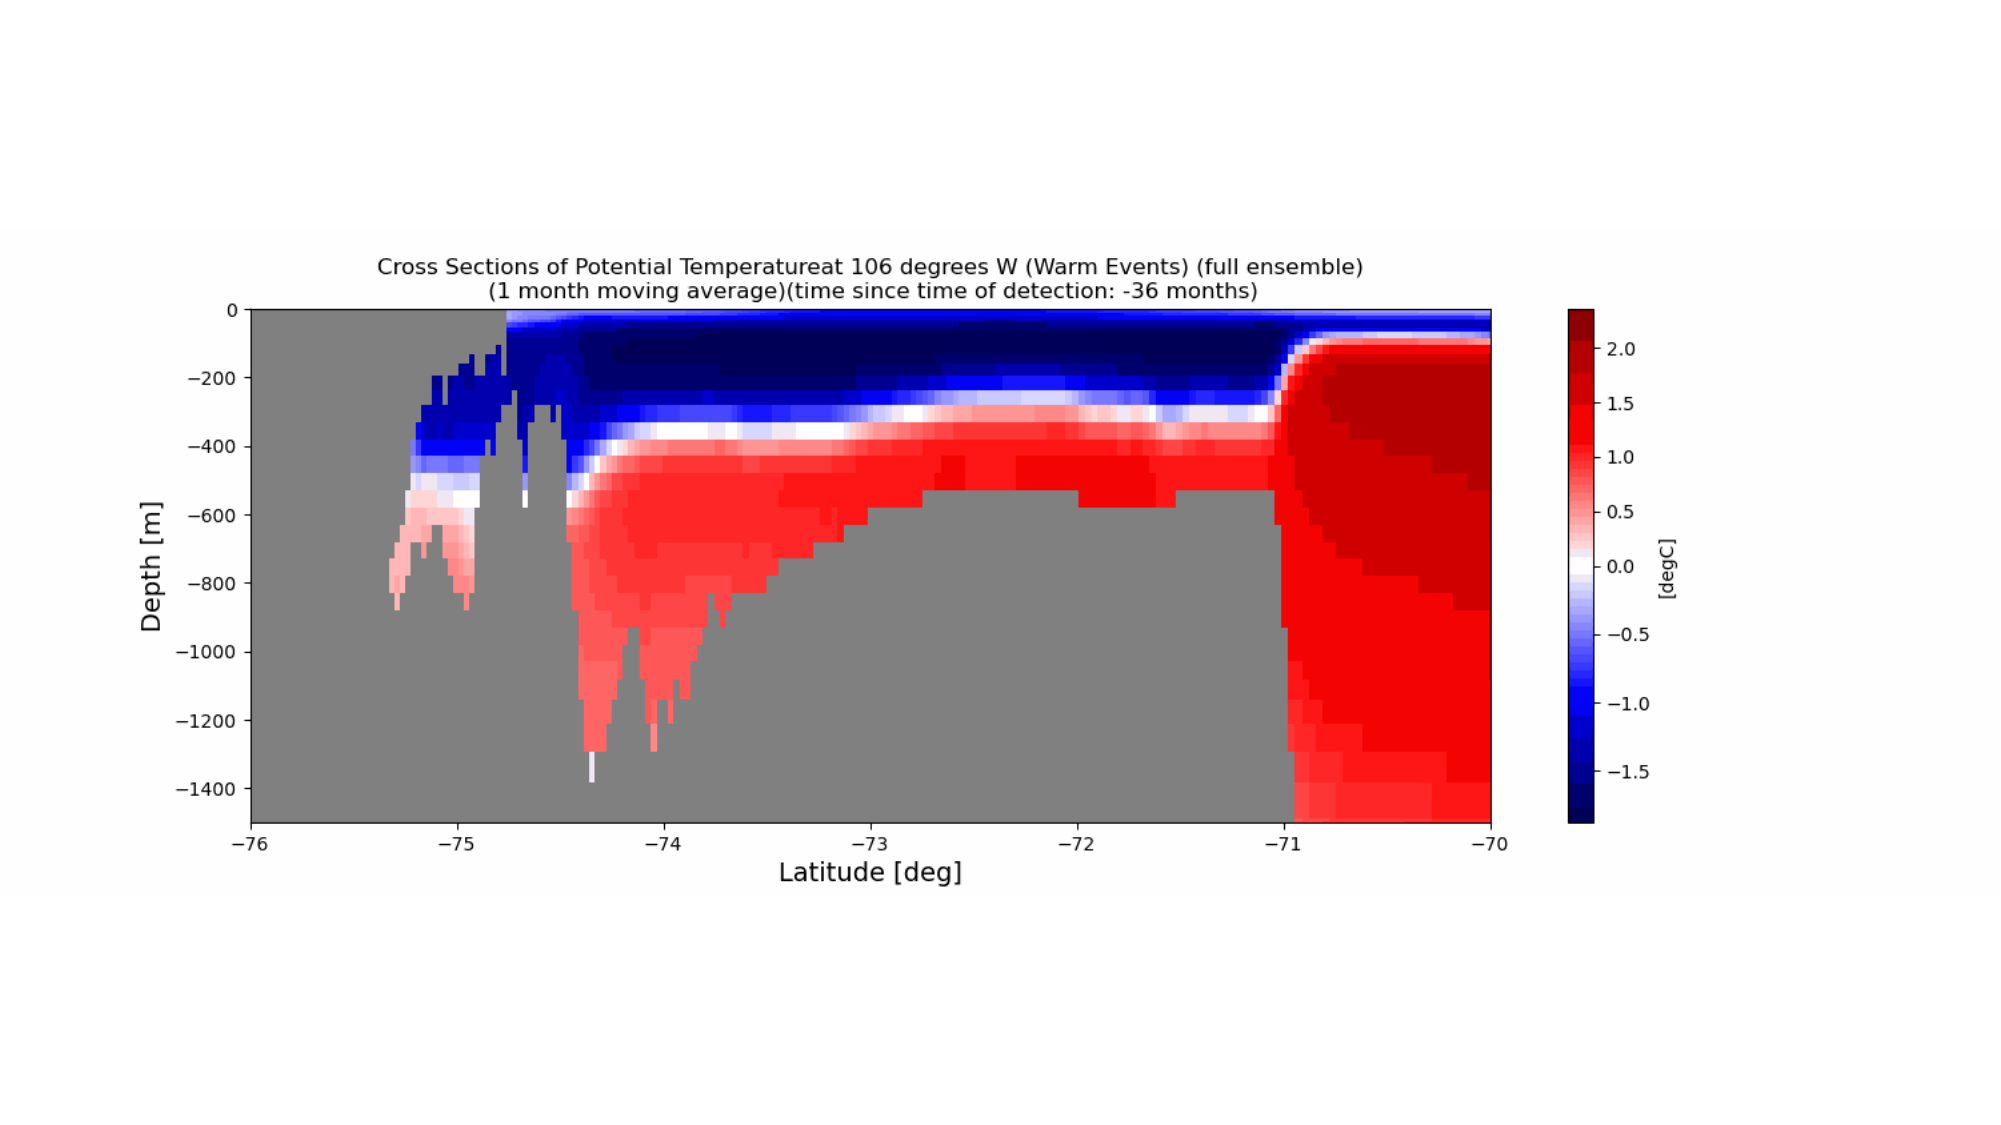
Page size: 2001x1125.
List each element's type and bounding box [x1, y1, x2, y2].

picture [0, 229, 2000, 896]
